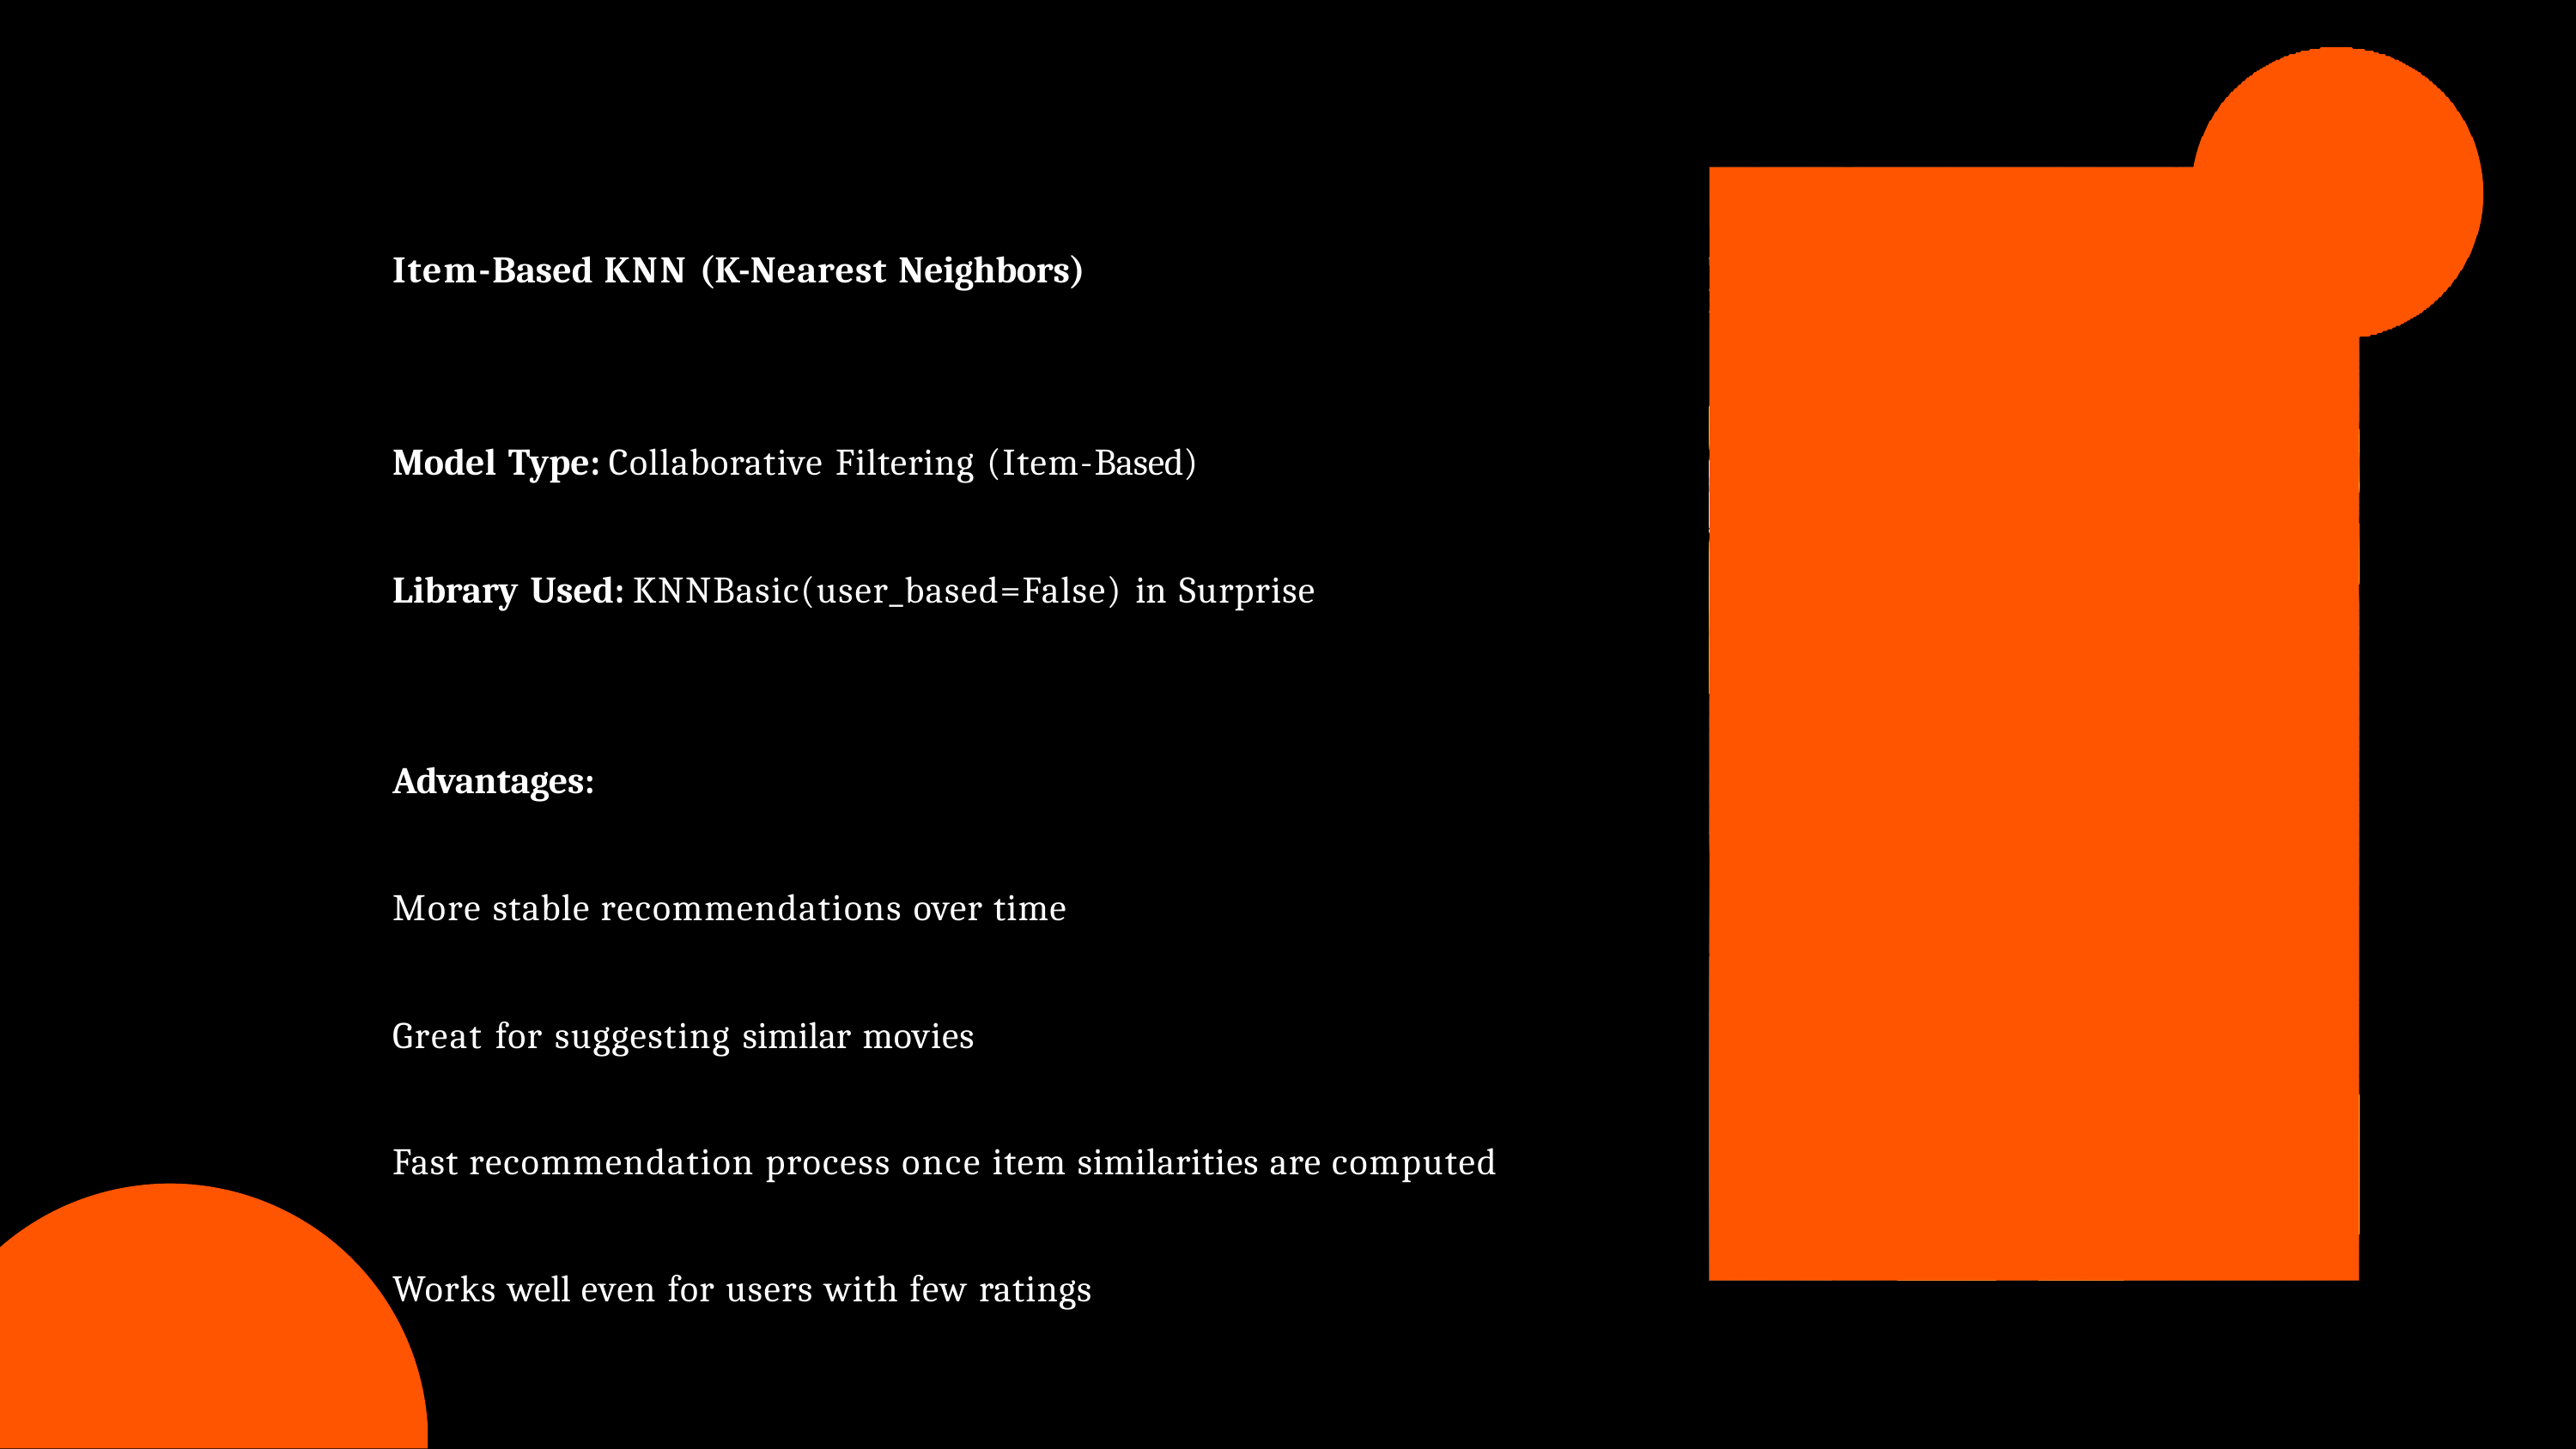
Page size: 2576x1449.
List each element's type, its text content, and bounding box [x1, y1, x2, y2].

text_box [0, 1183, 428, 1449]
text_box Advantages: More stable recommendations over time Great for suggesting similar movies Fast recommendation process once item similarities are computed Works well even for users with few ratings [391, 755, 1562, 1310]
text_box Model Type: Collaborative Filtering (Item-Based) Library Used: KNNBasic(user_based=False) in Surprise [391, 435, 1352, 611]
picture [0, 0, 2576, 1449]
text_box [2193, 46, 2484, 337]
text_box Item-Based KNN (K-Nearest Neighbors) [391, 243, 1109, 291]
